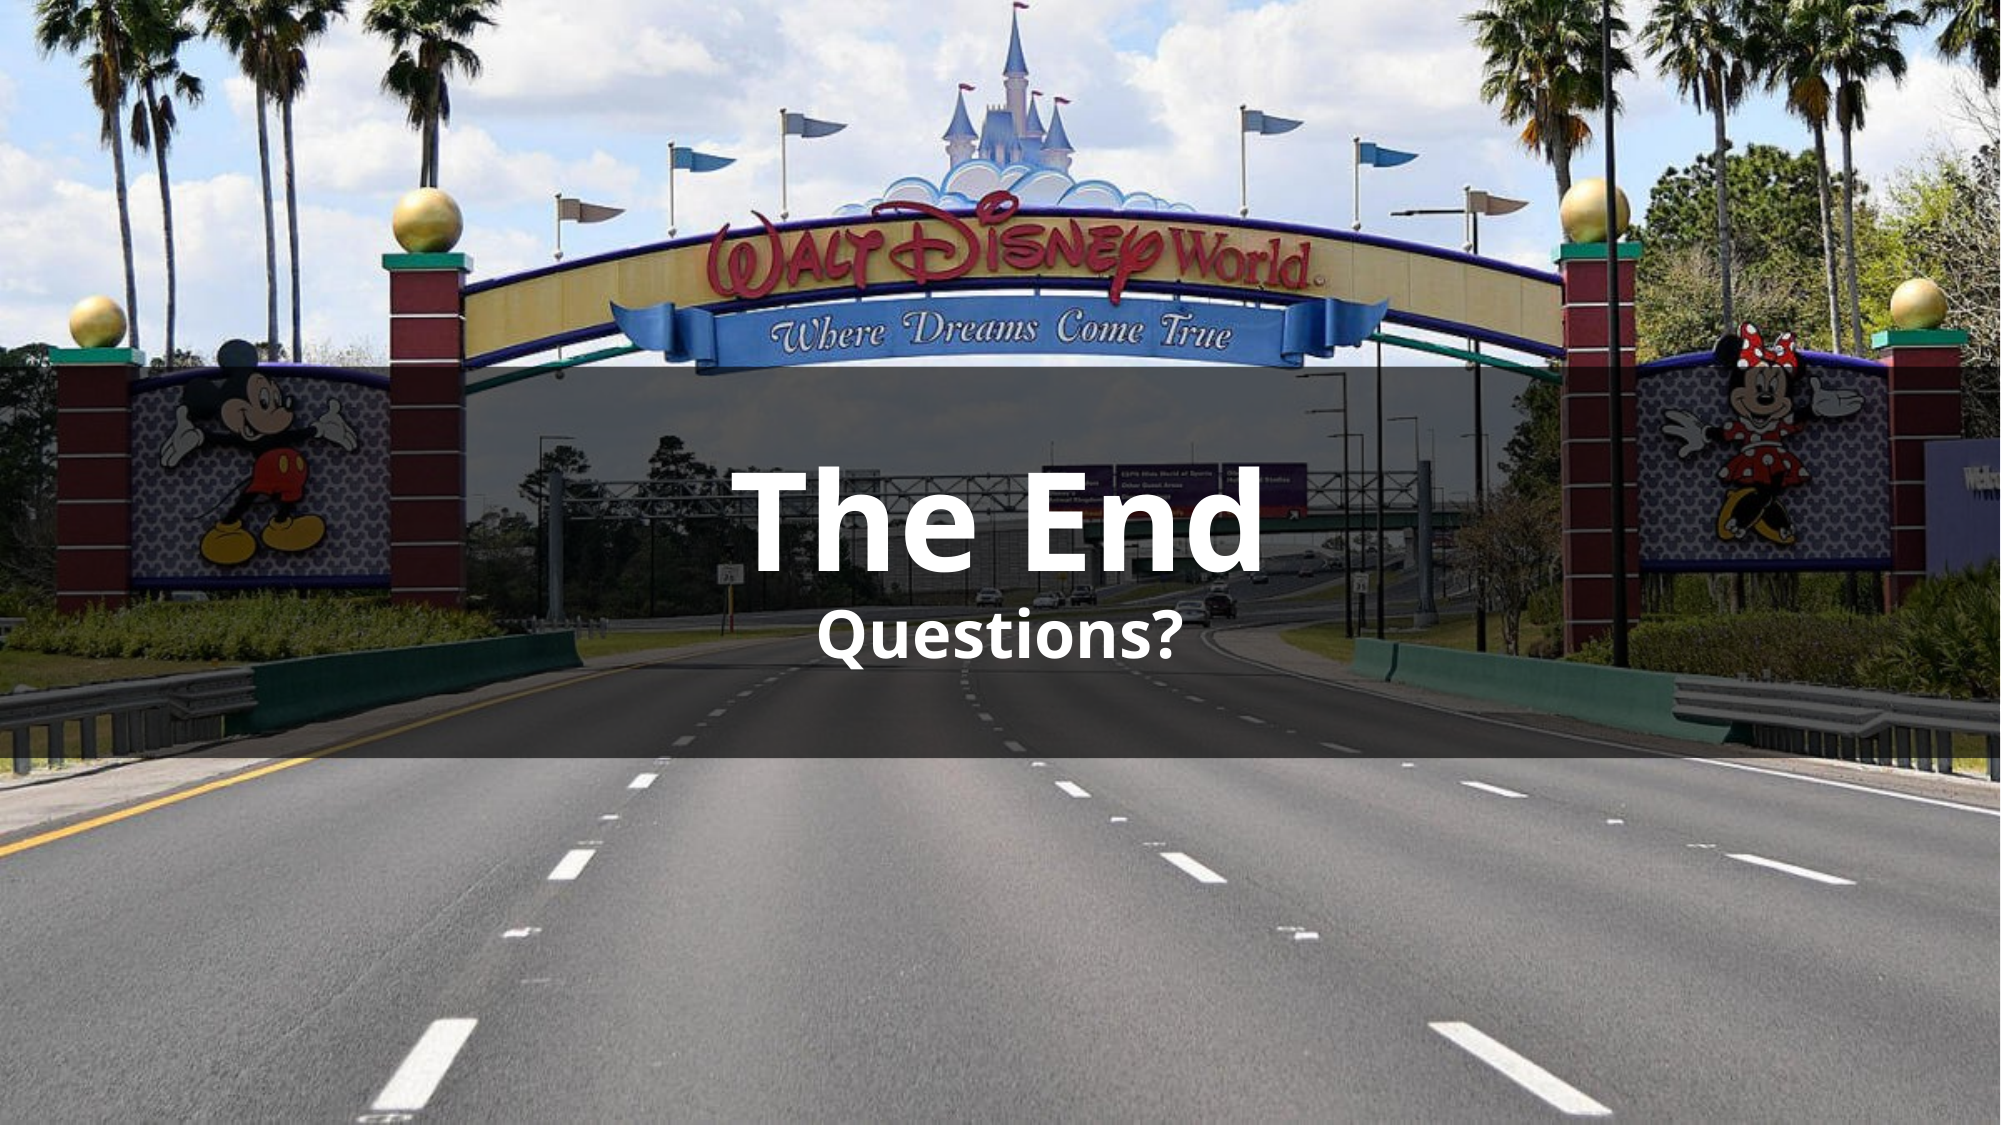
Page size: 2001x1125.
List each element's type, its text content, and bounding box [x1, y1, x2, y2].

picture [0, 0, 2001, 1125]
text_box The End Questions? [0, 366, 2000, 759]
